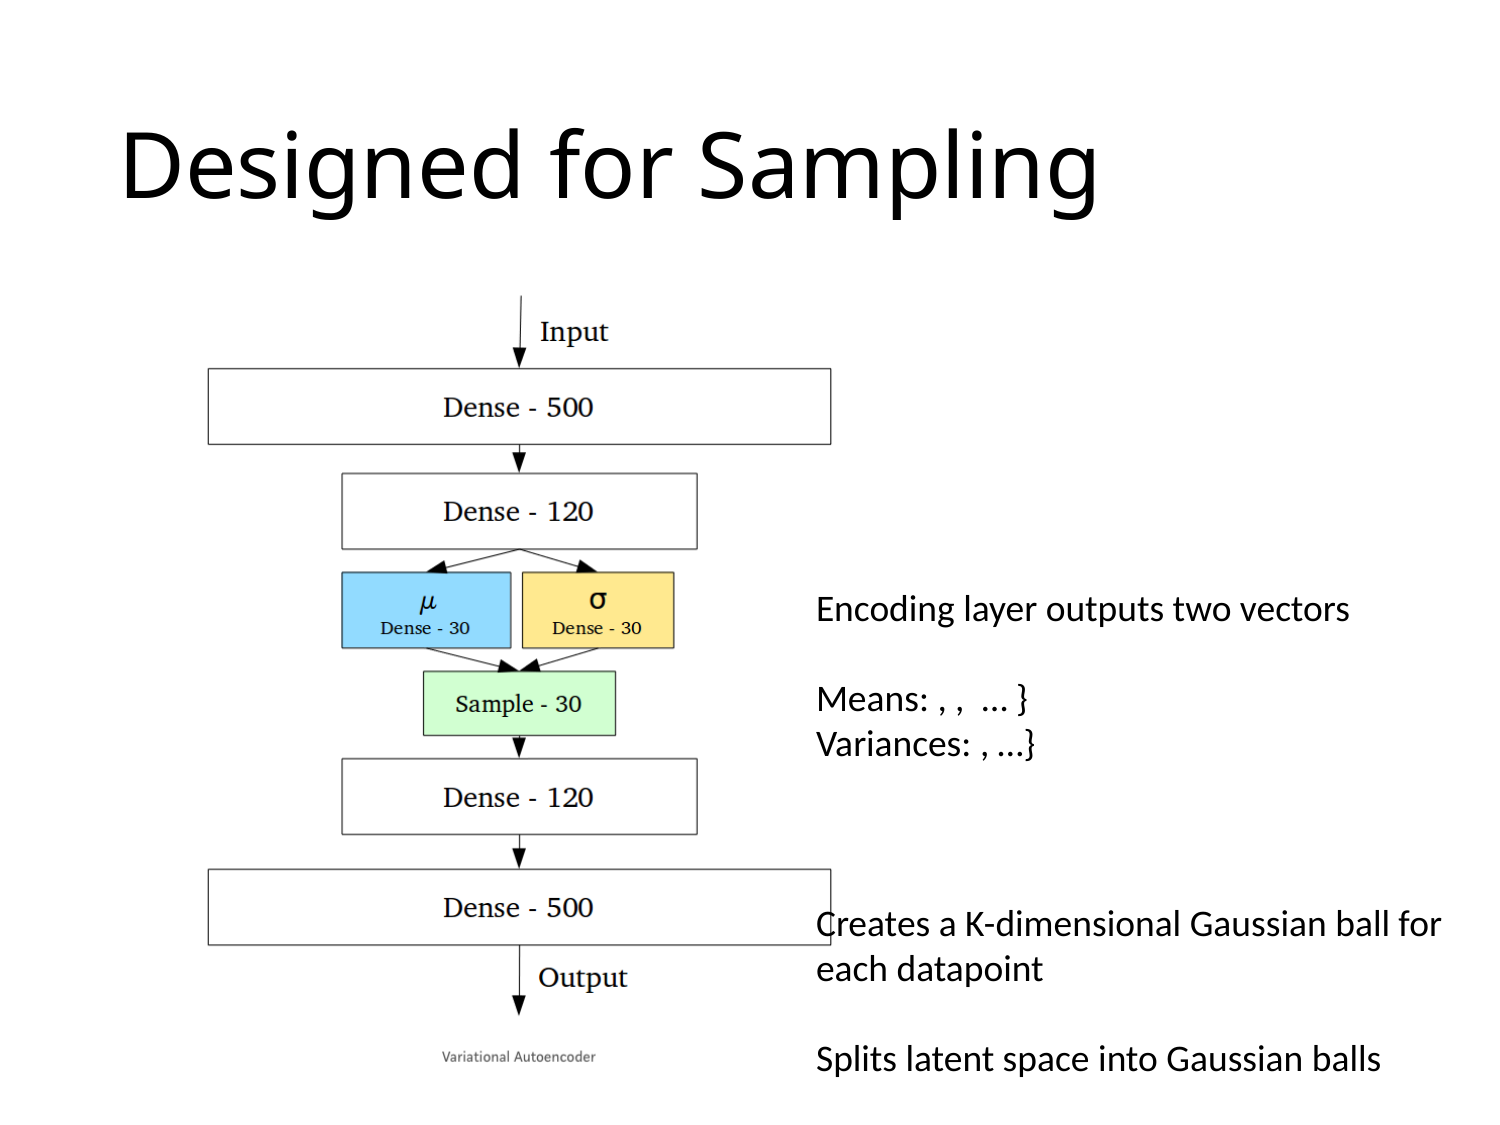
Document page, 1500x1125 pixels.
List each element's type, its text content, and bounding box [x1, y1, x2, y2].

title Designed for Sampling [103, 59, 1397, 278]
picture [134, 246, 929, 1092]
